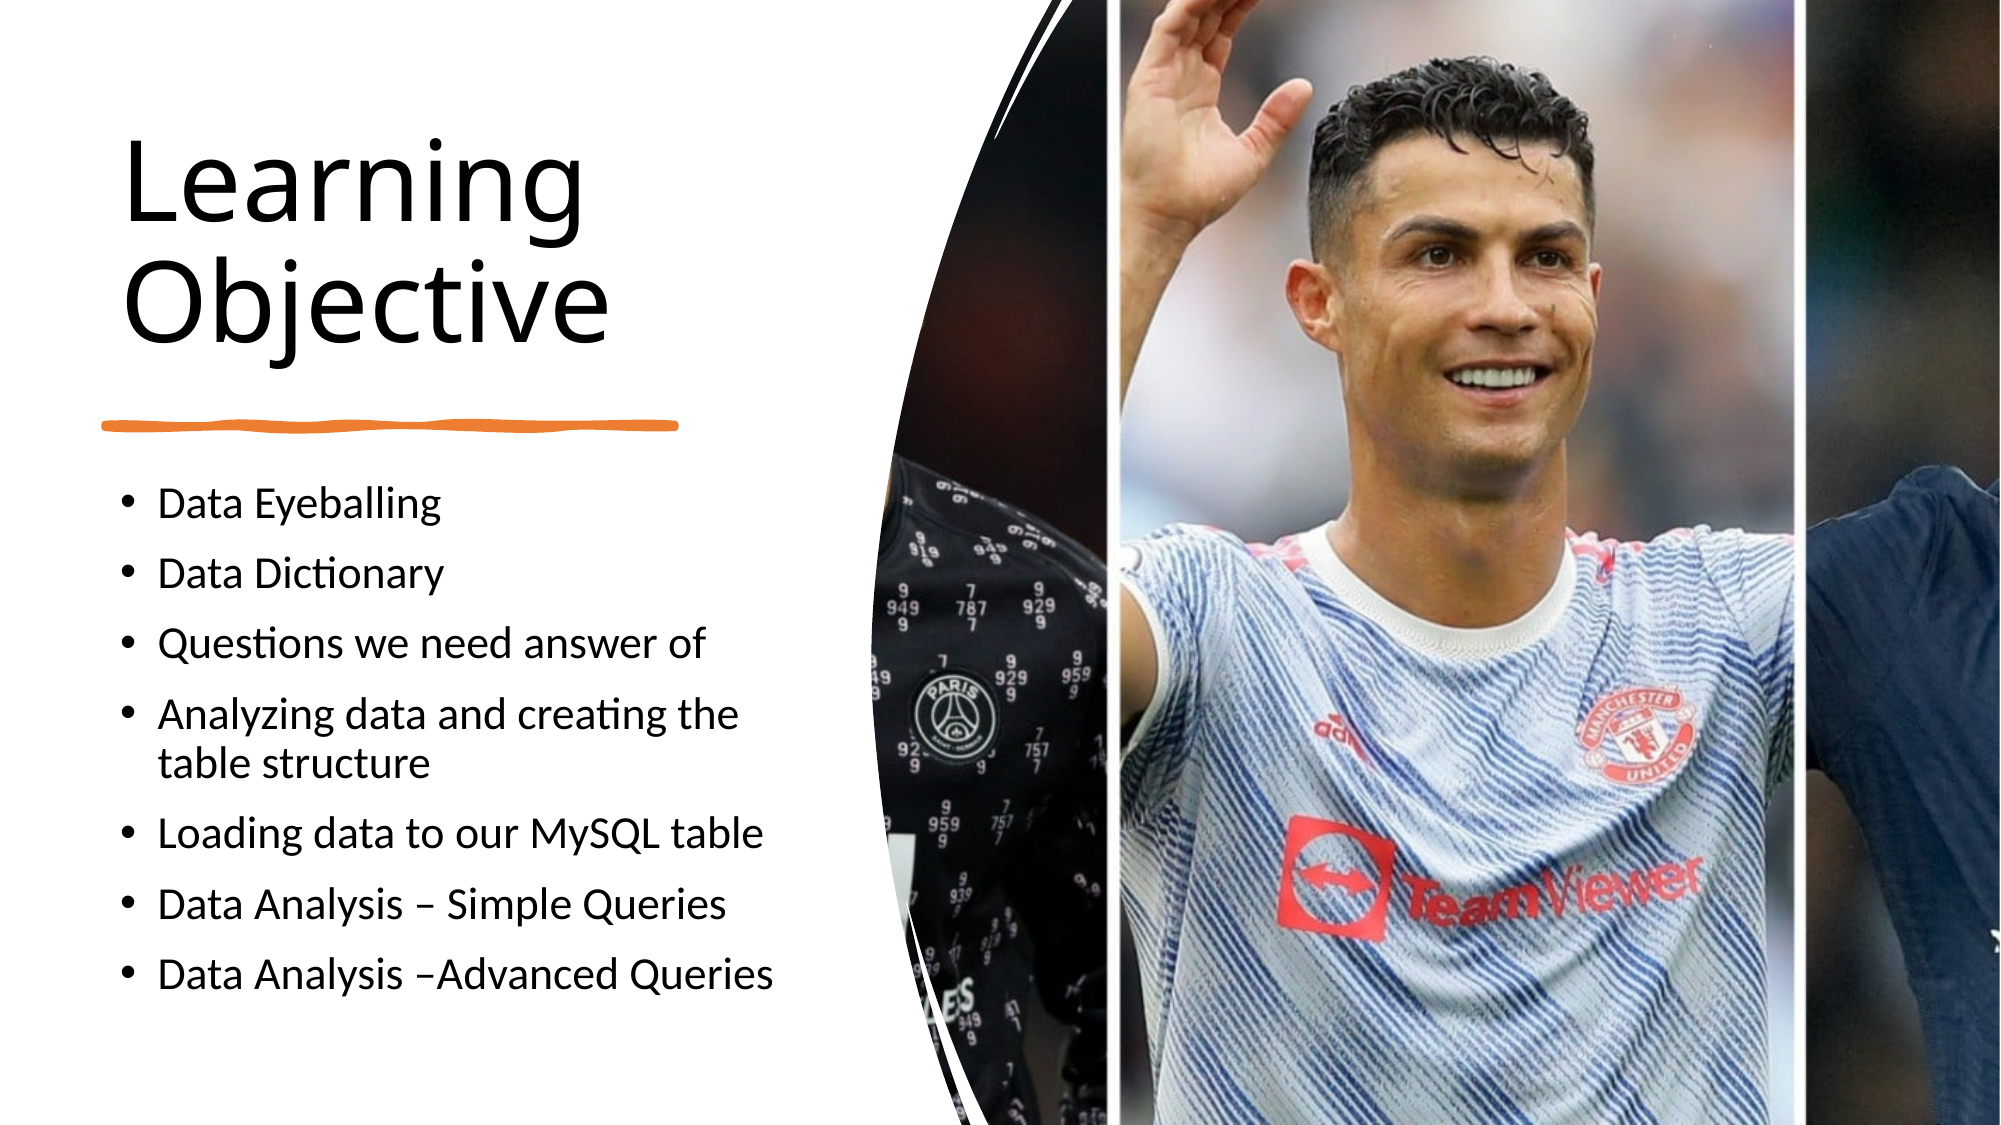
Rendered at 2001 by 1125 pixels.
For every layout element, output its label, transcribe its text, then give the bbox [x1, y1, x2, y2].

text_box [103, 421, 676, 431]
text_box [0, 0, 871, 1125]
title Learning Objective [105, 53, 822, 375]
list Data Eyeballing Data Dictionary Questions we need answer of Analyzing data and creating the table structure Loading data to our MySQL table Data Analysis – Simple Queries Data Analysis –Advanced Queries [105, 471, 802, 1016]
picture [871, 0, 2000, 1125]
